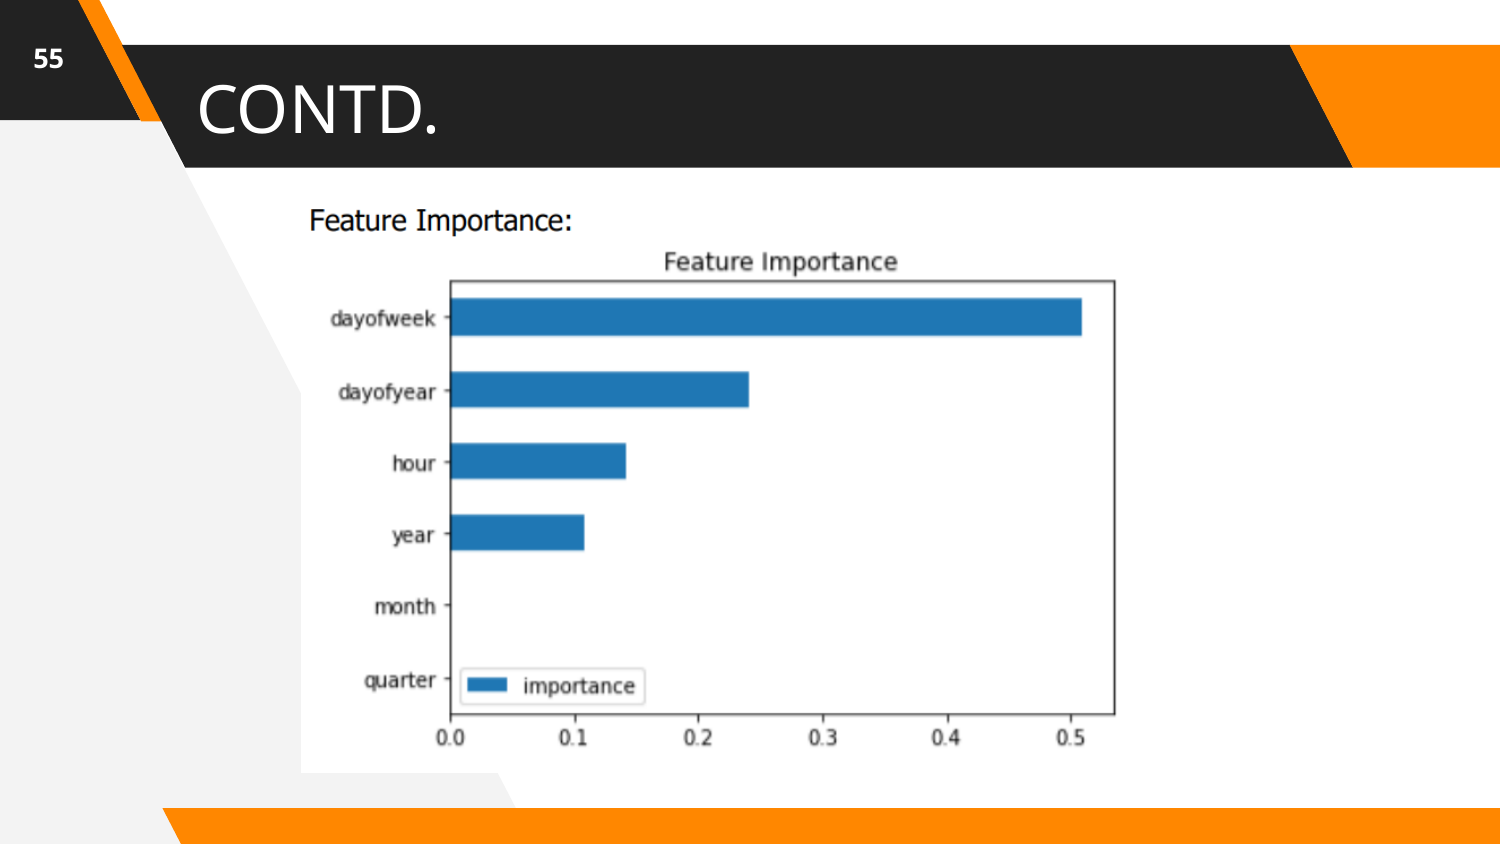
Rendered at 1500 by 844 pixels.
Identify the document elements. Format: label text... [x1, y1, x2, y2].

slide_number 55 [0, 0, 98, 121]
title CONTD. [181, 45, 1285, 169]
picture [300, 199, 1166, 773]
